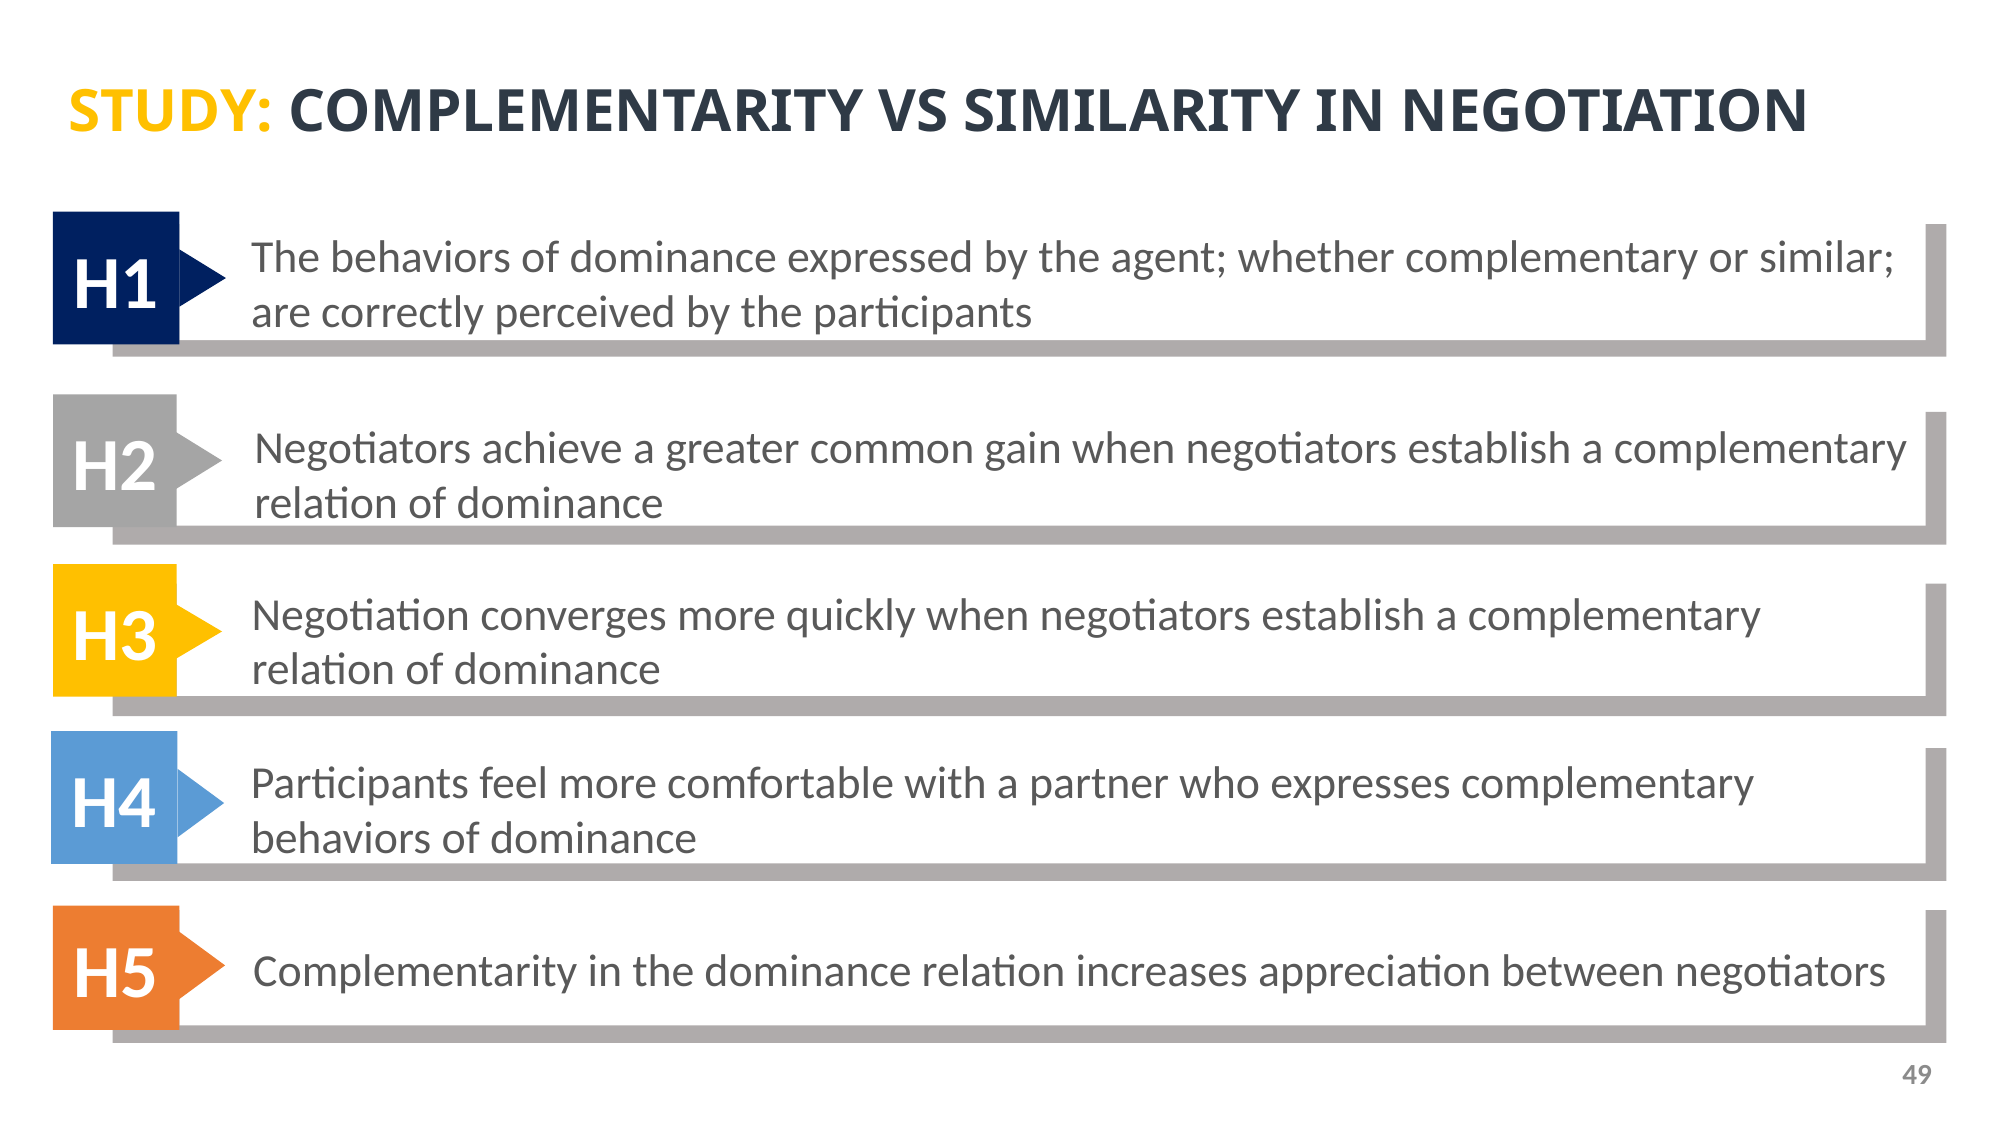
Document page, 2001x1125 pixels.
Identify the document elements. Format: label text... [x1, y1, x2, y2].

text_box [112, 747, 1947, 882]
text_box [178, 207, 1927, 341]
text_box [112, 411, 1947, 546]
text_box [51, 731, 225, 864]
text_box [174, 730, 1927, 864]
text_box The behaviors of dominance expressed by the agent; whether complementary or similar; are correctly perceived by the participants [226, 219, 1926, 345]
text_box Complementarity in the dominance relation increases appreciation between negotiators [226, 933, 1916, 1004]
slide_number 49 [1496, 1042, 1947, 1103]
text_box [112, 582, 1947, 717]
text_box Participants feel more comfortable with a partner who expresses complementary behaviors of dominance [175, 745, 1916, 871]
text_box [174, 392, 1927, 527]
text_box Negotiators achieve a greater common gain when negotiators establish a complementary relation of dominance [179, 410, 1916, 535]
text_box [176, 563, 1927, 697]
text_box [52, 905, 226, 1030]
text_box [52, 211, 226, 345]
text_box [112, 909, 1947, 1044]
text_box [178, 892, 1927, 1026]
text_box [52, 394, 222, 528]
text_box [52, 564, 222, 697]
title STUDY: COMPLEMENTARITY VS SIMILARITY IN NEGOTIATION [53, 24, 2000, 200]
text_box [112, 223, 1947, 358]
text_box Negotiation converges more quickly when negotiators establish a complementary relation of dominance [176, 576, 1908, 702]
